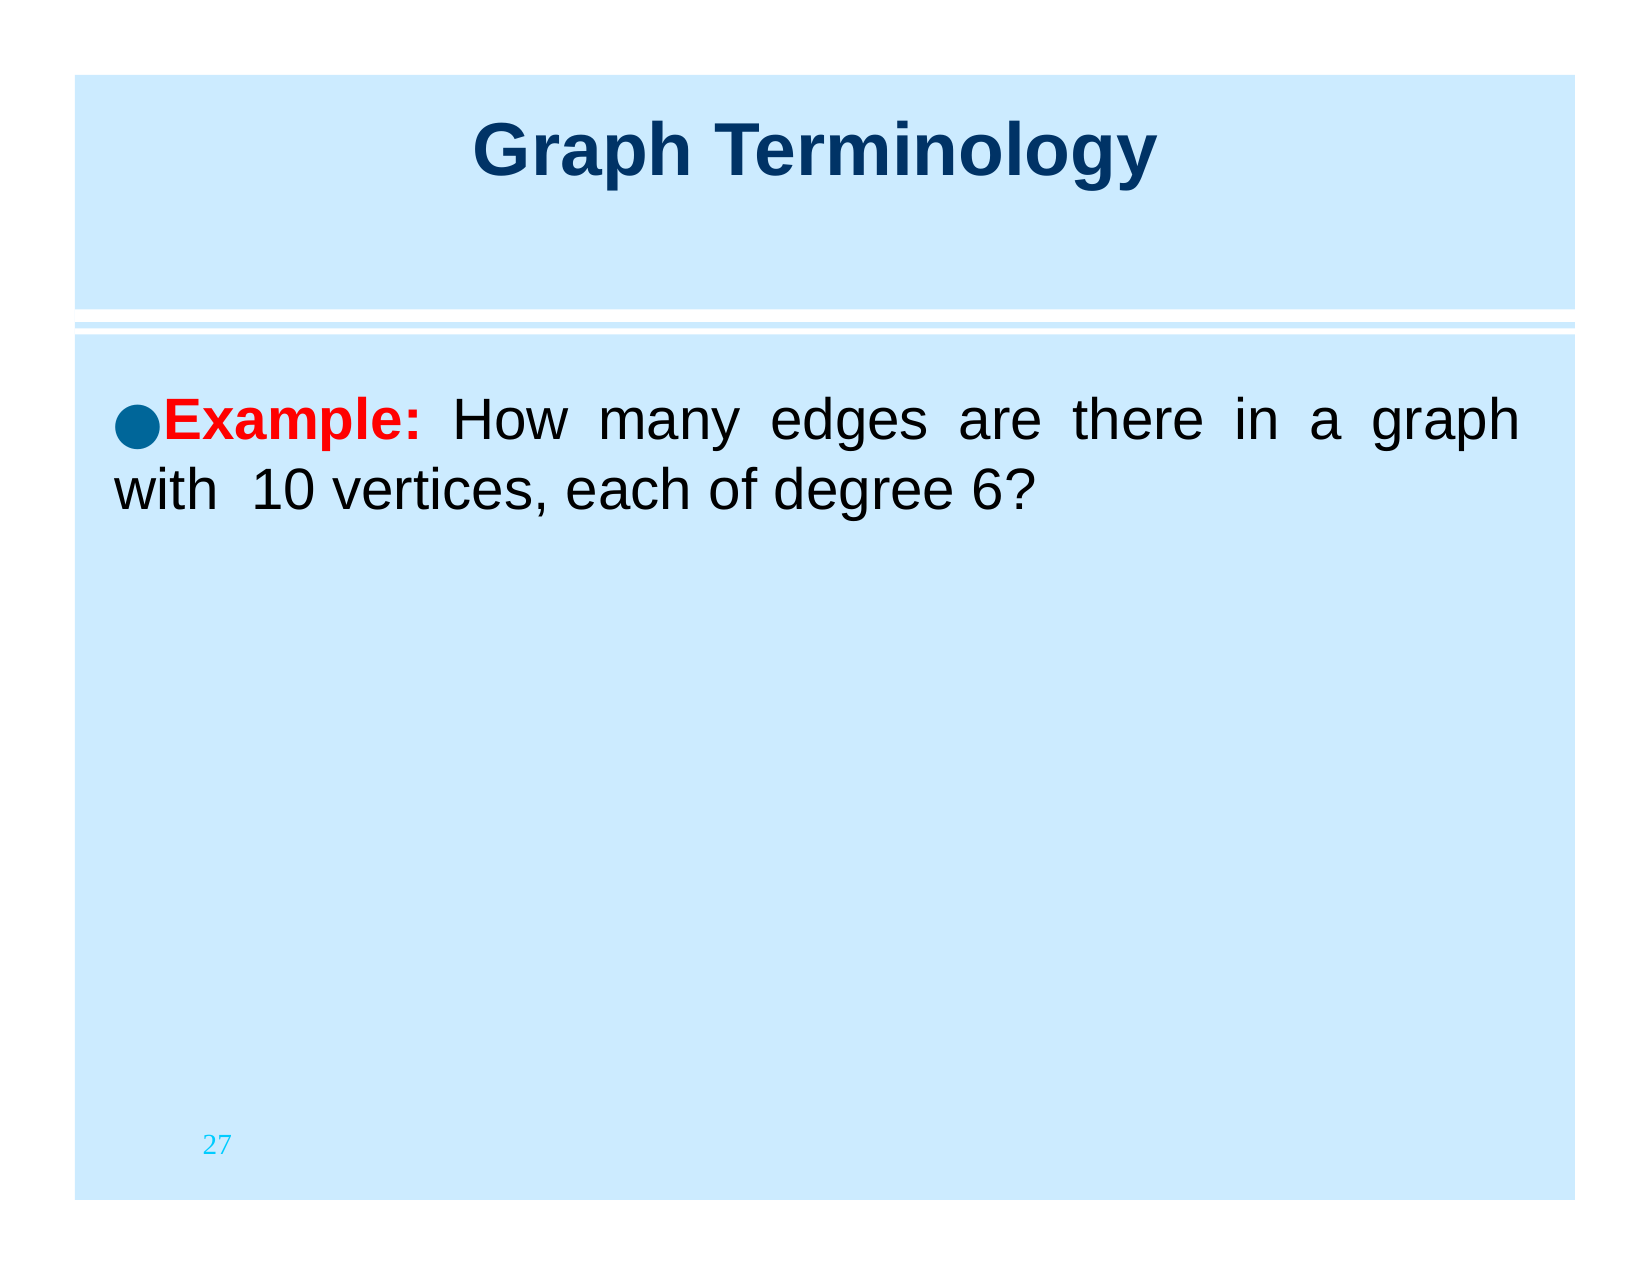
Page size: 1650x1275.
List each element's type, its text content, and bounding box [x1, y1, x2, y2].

text_box Example: How many edges are there in a graph with 10 vertices, each of degree 6? [112, 378, 1523, 521]
title Graph Terminology [470, 98, 1168, 314]
text_box 27 [196, 1120, 238, 1161]
